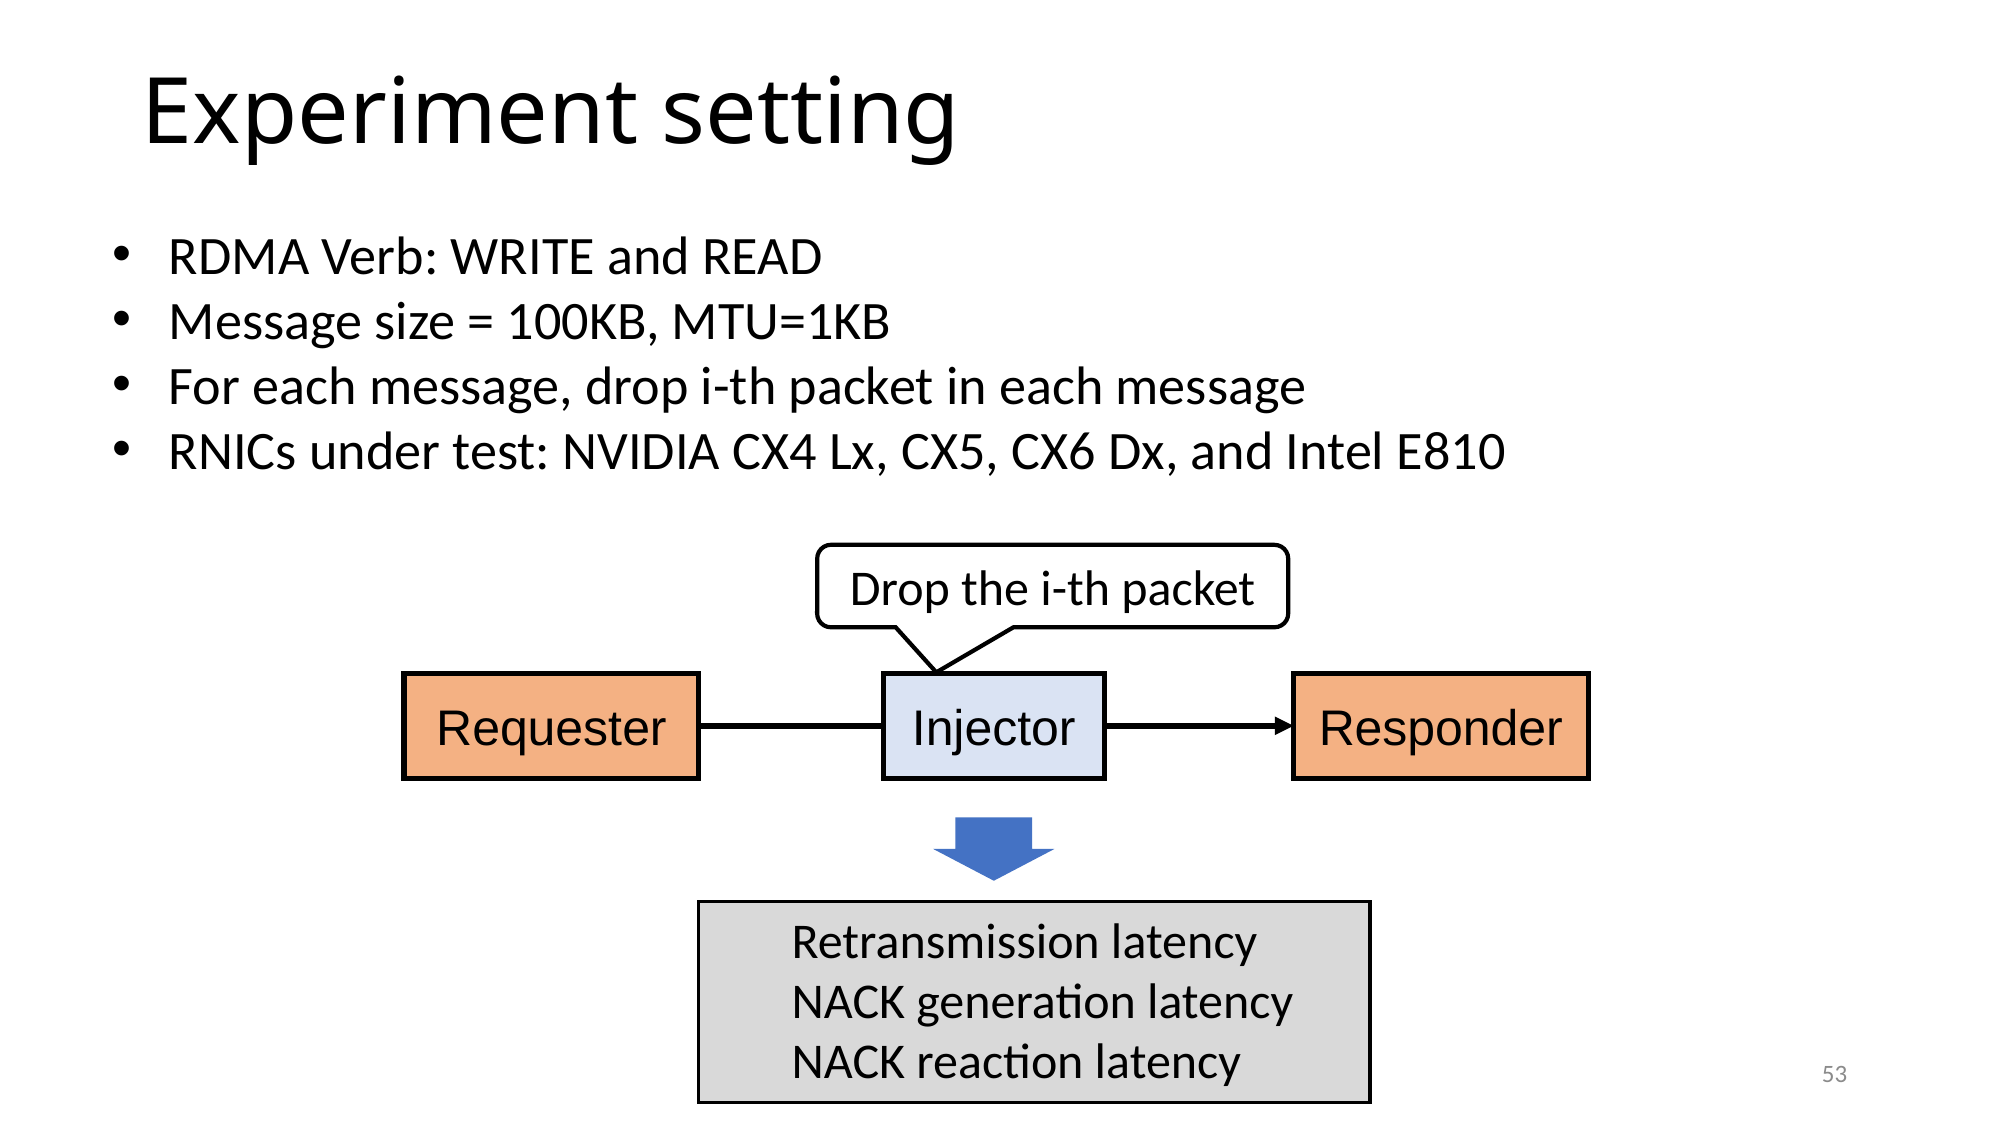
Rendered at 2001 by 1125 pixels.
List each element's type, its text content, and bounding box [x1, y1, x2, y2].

text_box Responder [1292, 672, 1589, 779]
text_box Retransmission latency NACK generation latency NACK reaction latency [776, 901, 1309, 1096]
text_box Injector [882, 726, 1105, 779]
text_box [932, 816, 1055, 882]
text_box Drop the i-th packet [835, 547, 1271, 623]
text_box [698, 900, 1371, 1104]
text_box RDMA Verb: WRITE and READ Message size = 100KB, MTU=1KB For each message, drop i-th packet in each message RNICs under test: NVIDIA CX4 Lx, CX5, CX6 Dx, and Intel E810 [97, 213, 1769, 488]
text_box [815, 543, 1290, 674]
text_box Injector [882, 672, 1105, 725]
text_box Experiment setting [126, 4, 1852, 222]
slide_number 53 [1412, 1042, 1863, 1103]
text_box Requester [403, 672, 700, 779]
